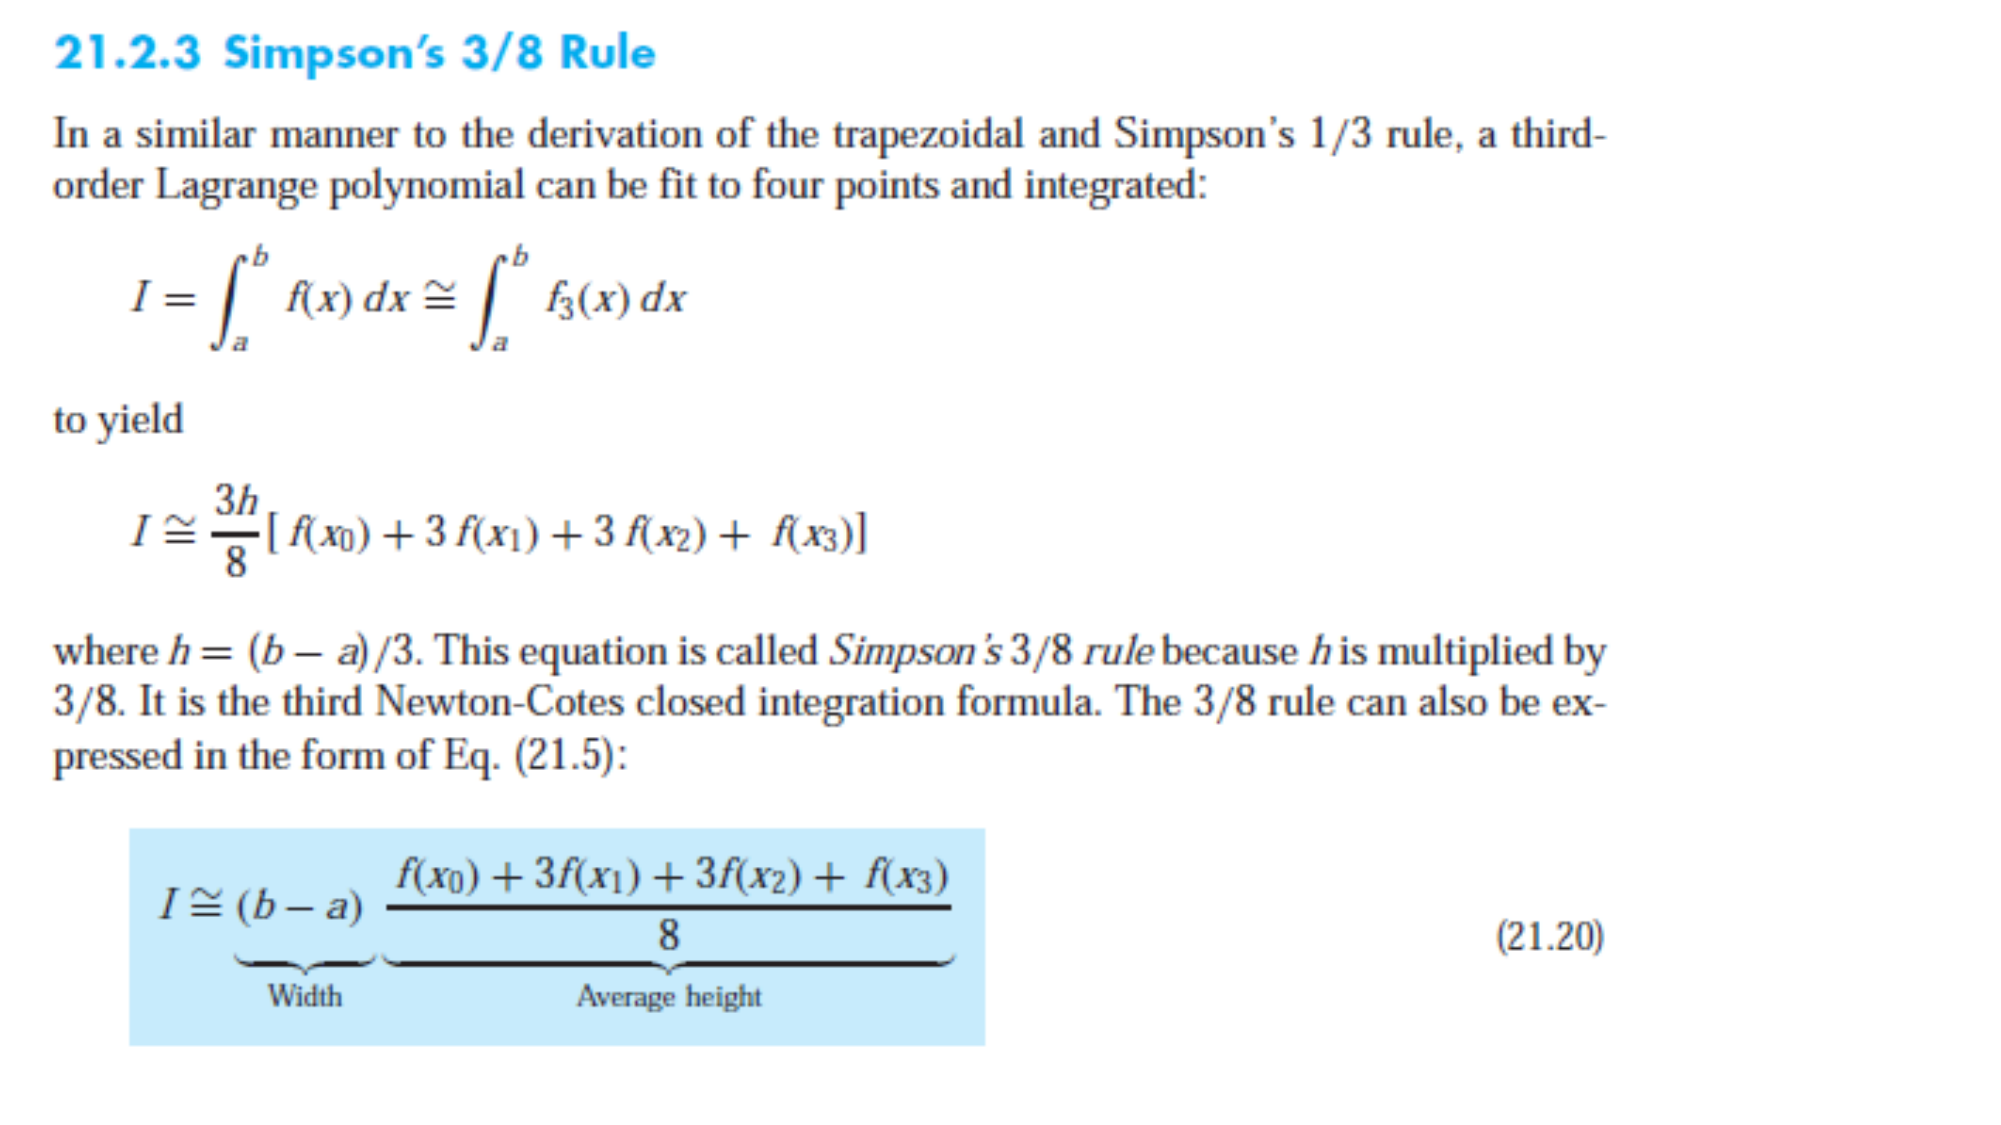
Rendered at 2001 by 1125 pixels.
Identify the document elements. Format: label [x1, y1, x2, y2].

picture [3, 3, 1654, 1089]
